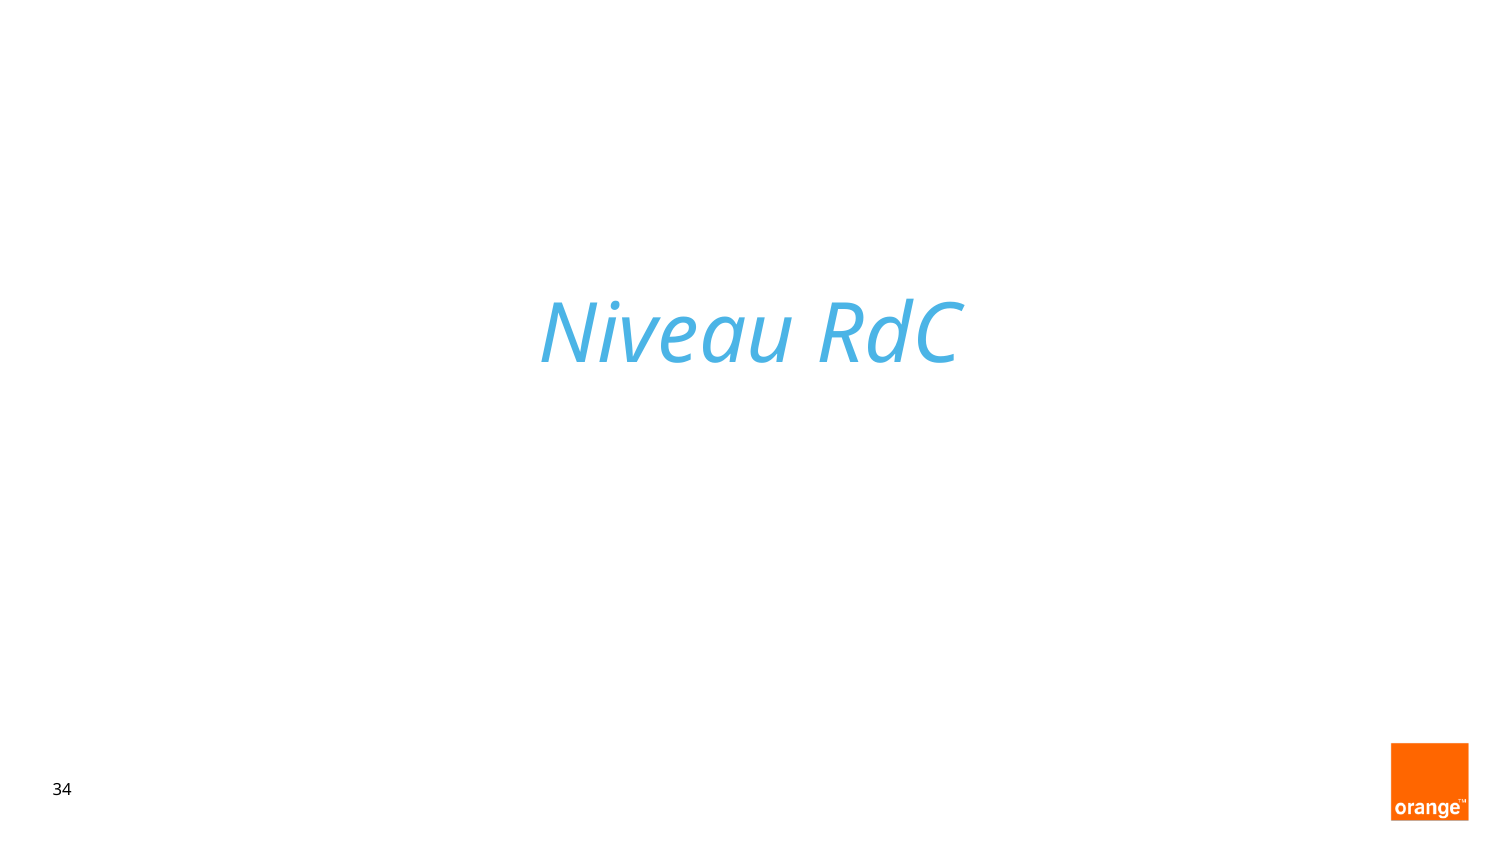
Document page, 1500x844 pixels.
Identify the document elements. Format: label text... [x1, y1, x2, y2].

picture [1388, 740, 1471, 824]
text_box [224, 293, 1276, 551]
text_box Niveau RdC [171, 271, 1329, 591]
